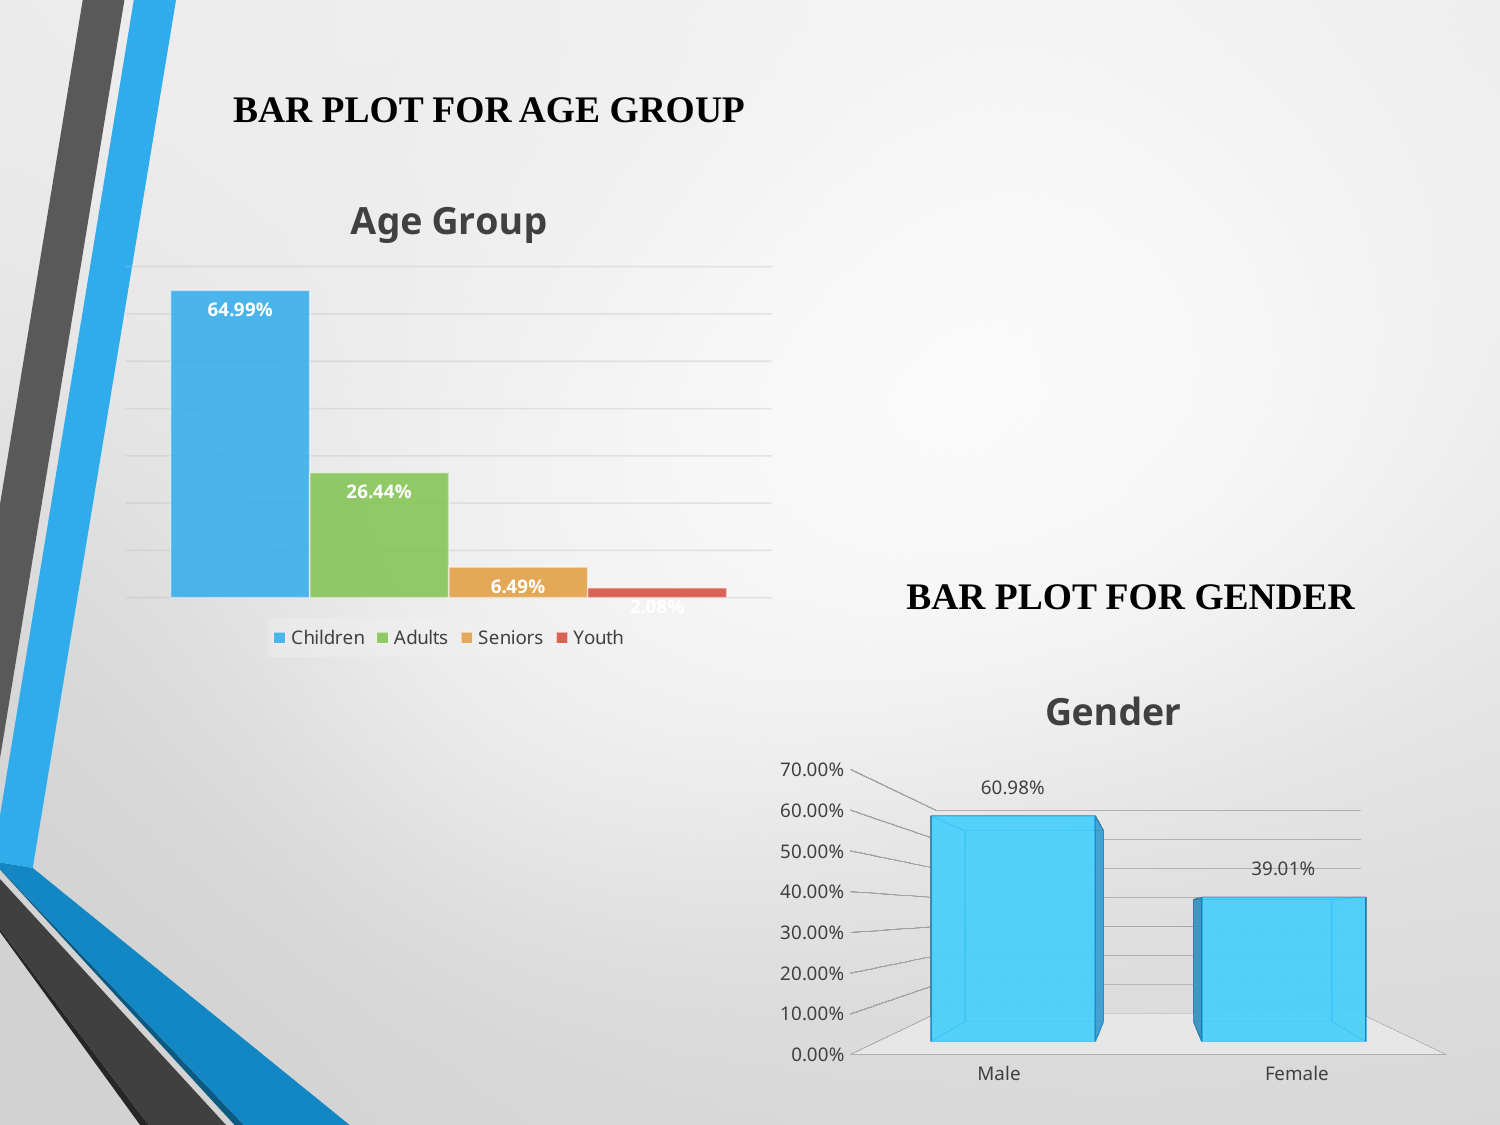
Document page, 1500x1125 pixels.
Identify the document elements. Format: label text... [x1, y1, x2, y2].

chart [111, 164, 1489, 1096]
text_box BAR PLOT FOR GENDER [891, 564, 1471, 625]
text_box BAR PLOT FOR AGE GROUP [218, 78, 969, 138]
